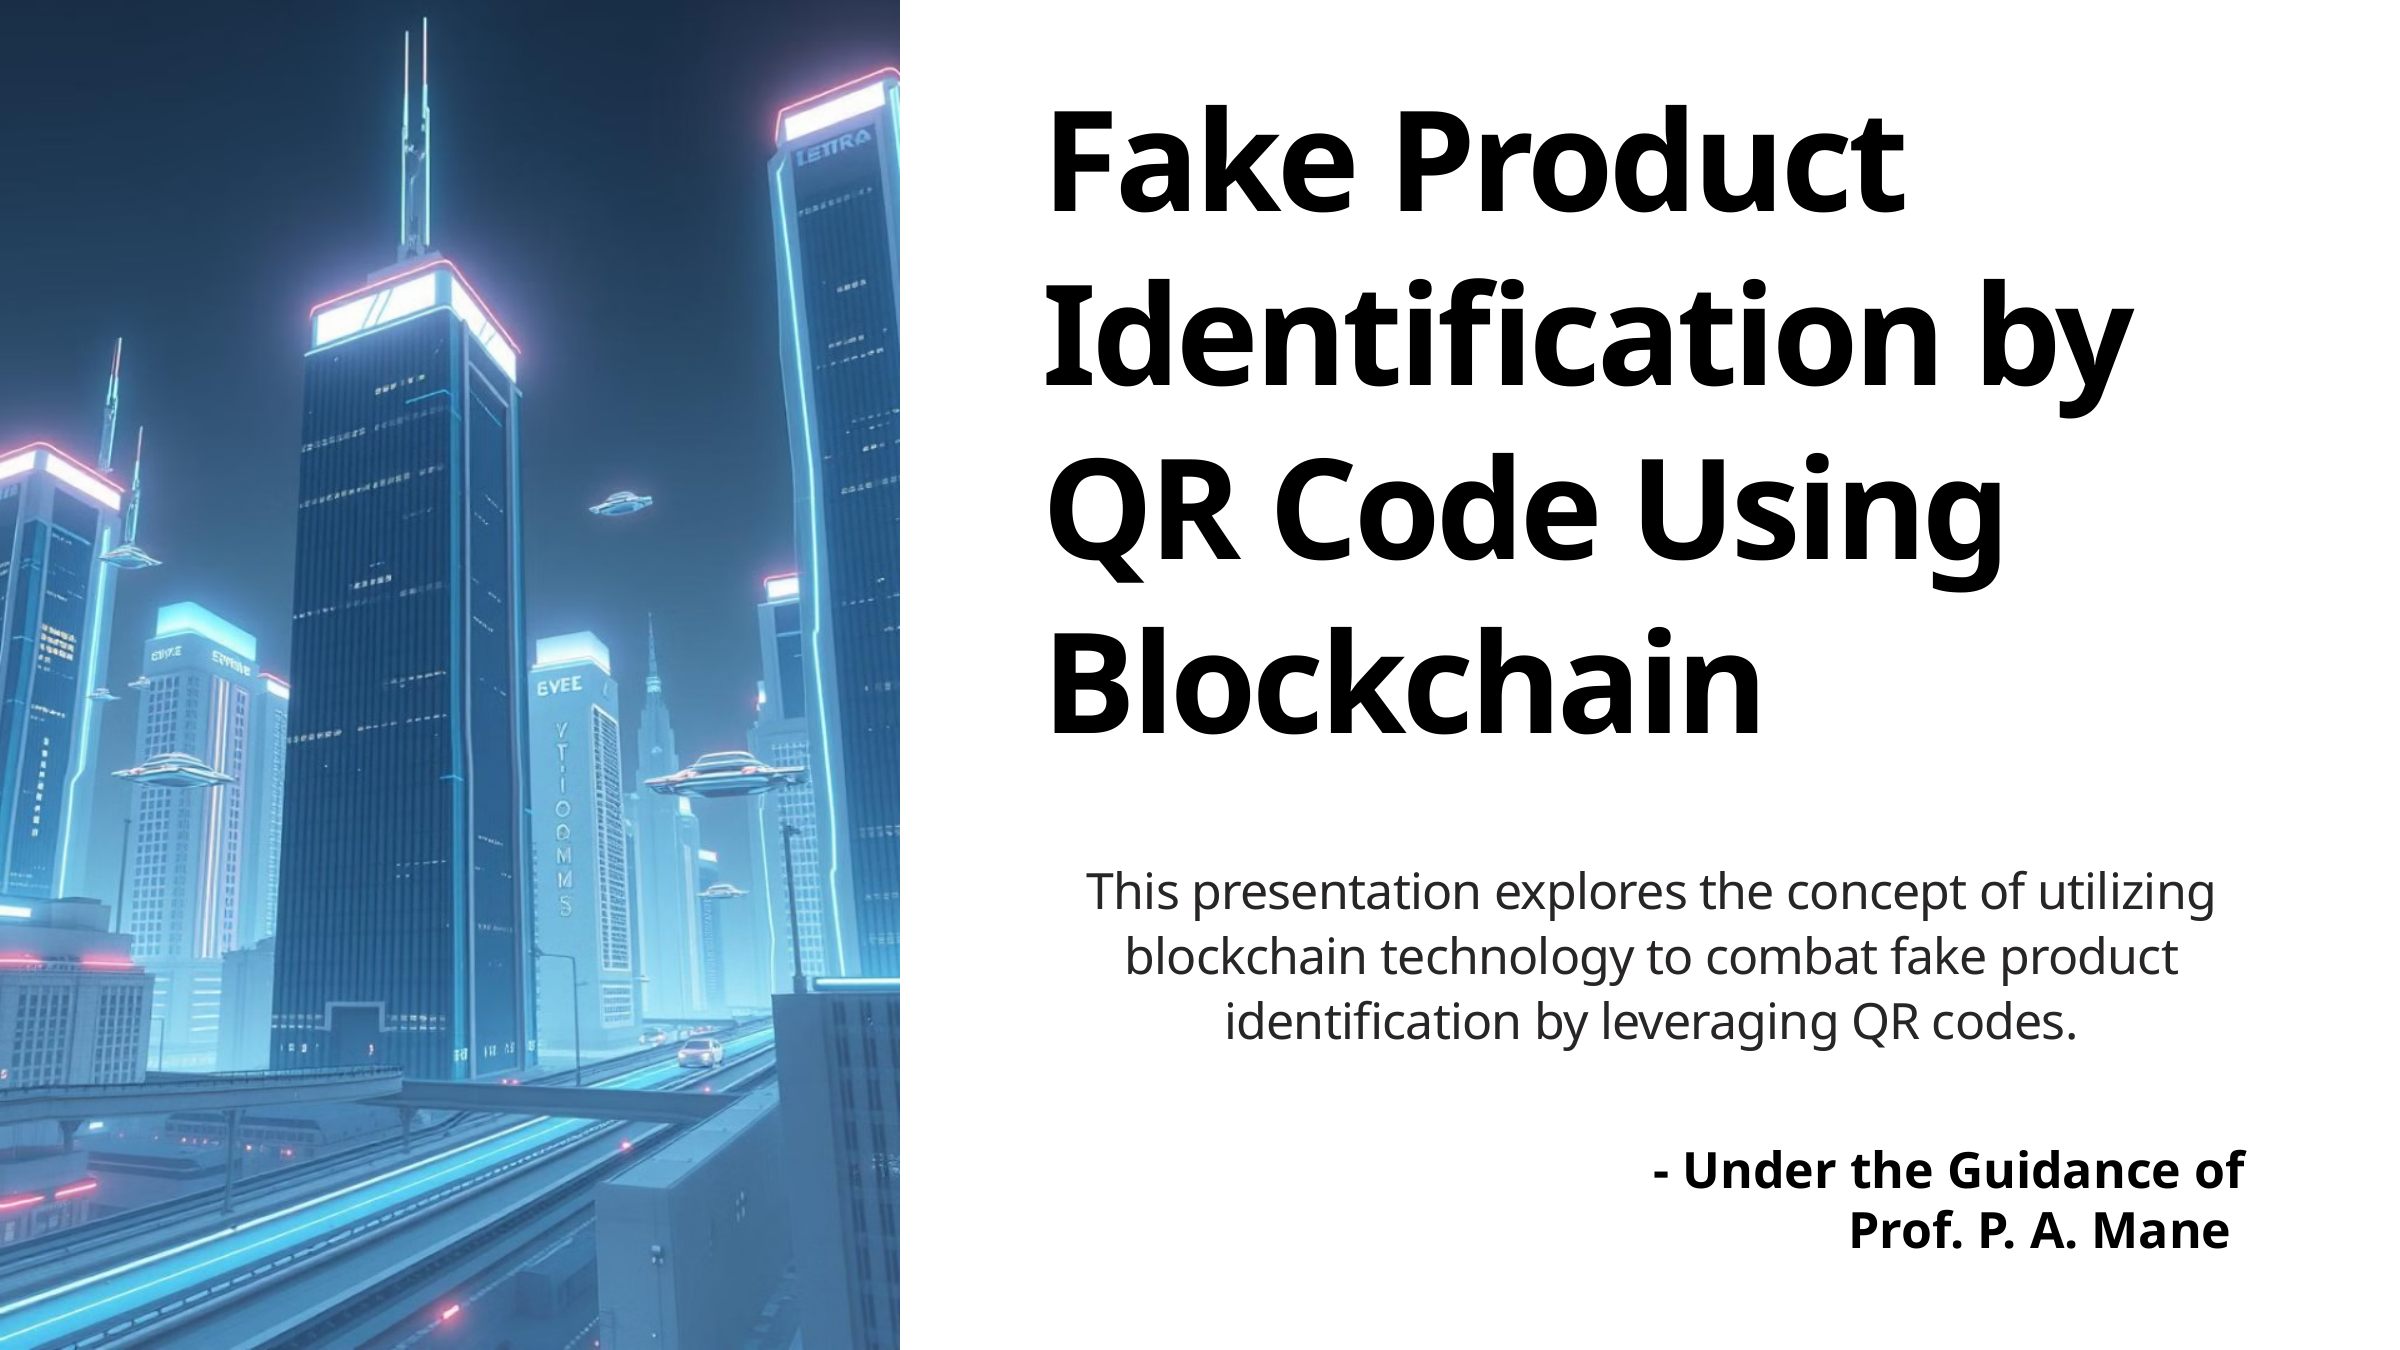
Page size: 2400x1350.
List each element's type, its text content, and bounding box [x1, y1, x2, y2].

text_box - Under the Guidance of Prof. P. A. Mane [997, 1131, 2260, 1266]
text_box This presentation explores the concept of utilizing blockchain technology to combat fake product identification by leveraging QR codes. [1042, 790, 2260, 1089]
text_box Fake Product Identification by QR Code Using Blockchain [1042, 65, 2260, 601]
picture [0, 0, 900, 1350]
